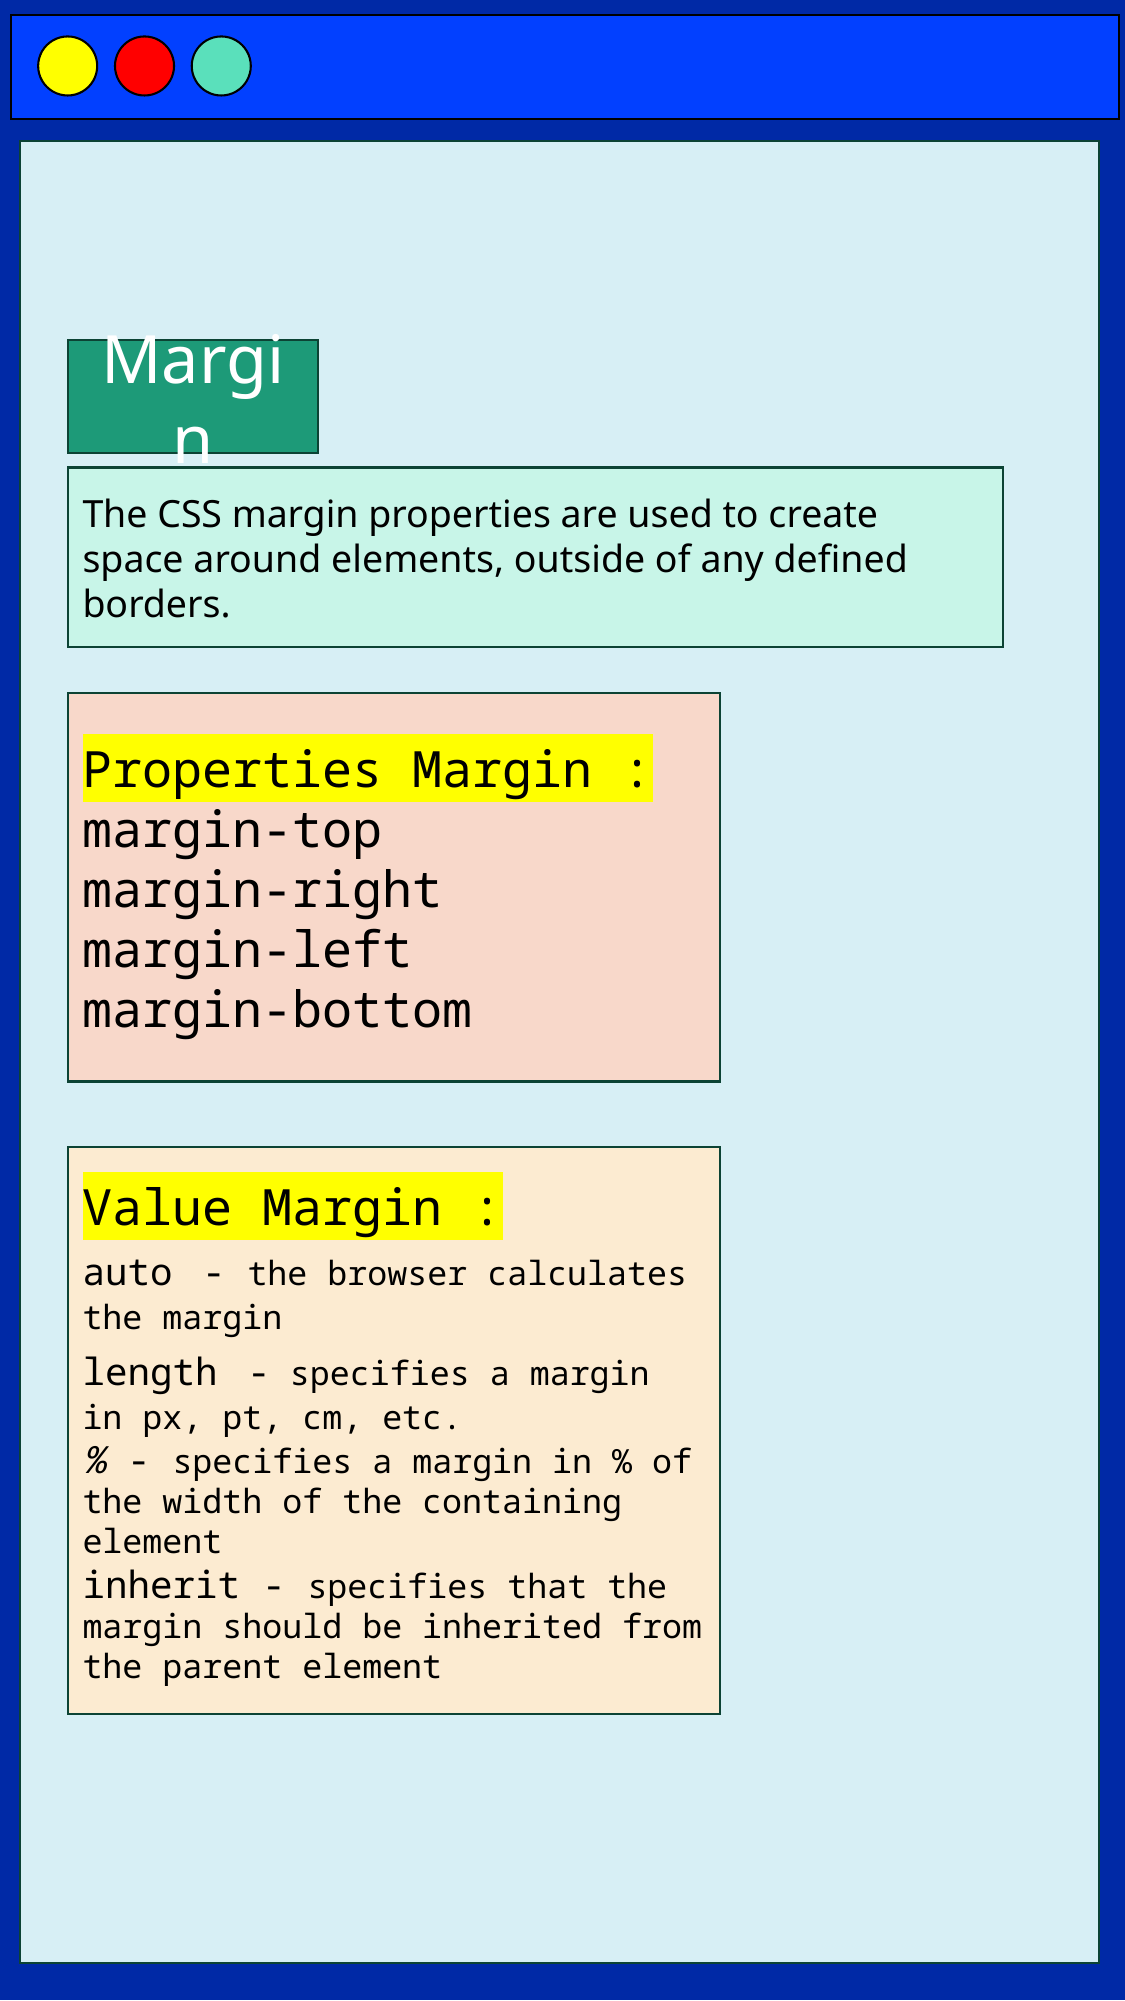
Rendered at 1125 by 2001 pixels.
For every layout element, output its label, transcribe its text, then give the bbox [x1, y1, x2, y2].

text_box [67, 339, 1003, 647]
text_box Properties Margin : margin-top margin-right margin-left margin-bottom [67, 692, 721, 1083]
text_box Value Margin : auto - the browser calculates the margin length - specifies a margin in px, pt, cm, etc. % - specifies a margin in % of the width of the containing element inherit - specifies that the margin should be inherited from the parent element [67, 1146, 721, 1715]
text_box [19, 140, 1100, 1964]
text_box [10, 15, 1120, 119]
